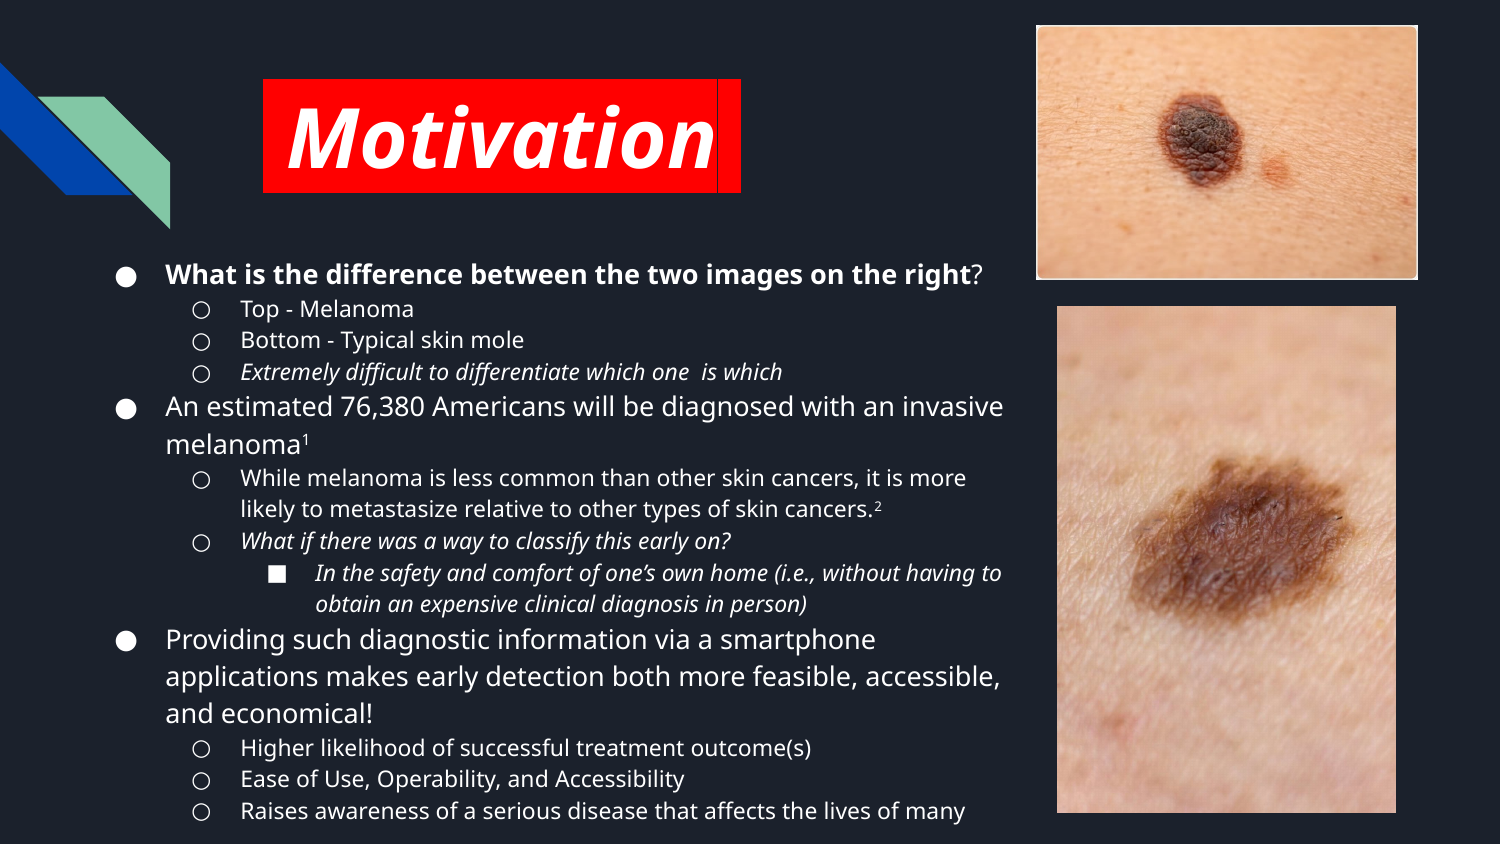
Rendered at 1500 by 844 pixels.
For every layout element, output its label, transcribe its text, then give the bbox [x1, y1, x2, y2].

title .Motivation. [247, 70, 1030, 221]
picture [1035, 24, 1418, 280]
picture [1057, 306, 1396, 813]
list What is the difference between the two images on the right? Top - Melanoma Bottom - Typical skin mole Extremely difficult to differentiate which one is which An estimated 76,380 Americans will be diagnosed with an invasive melanoma1 While melanoma is less common than other skin cancers, it is more likely to metastasize relative to other types of skin cancers.2 What if there was a way to classify this early on? In the safety and comfort of one’s own home (i.e., without having to obtain an expensive clinical diagnosis in person) Providing such diagnostic information via a smartphone applications makes early detection both more feasible, accessible, and economical! Higher likelihood of successful treatment outcome(s) Ease of Use, Operability, and Accessibility Raises awareness of a serious disease that affects the lives of many [75, 237, 1027, 785]
